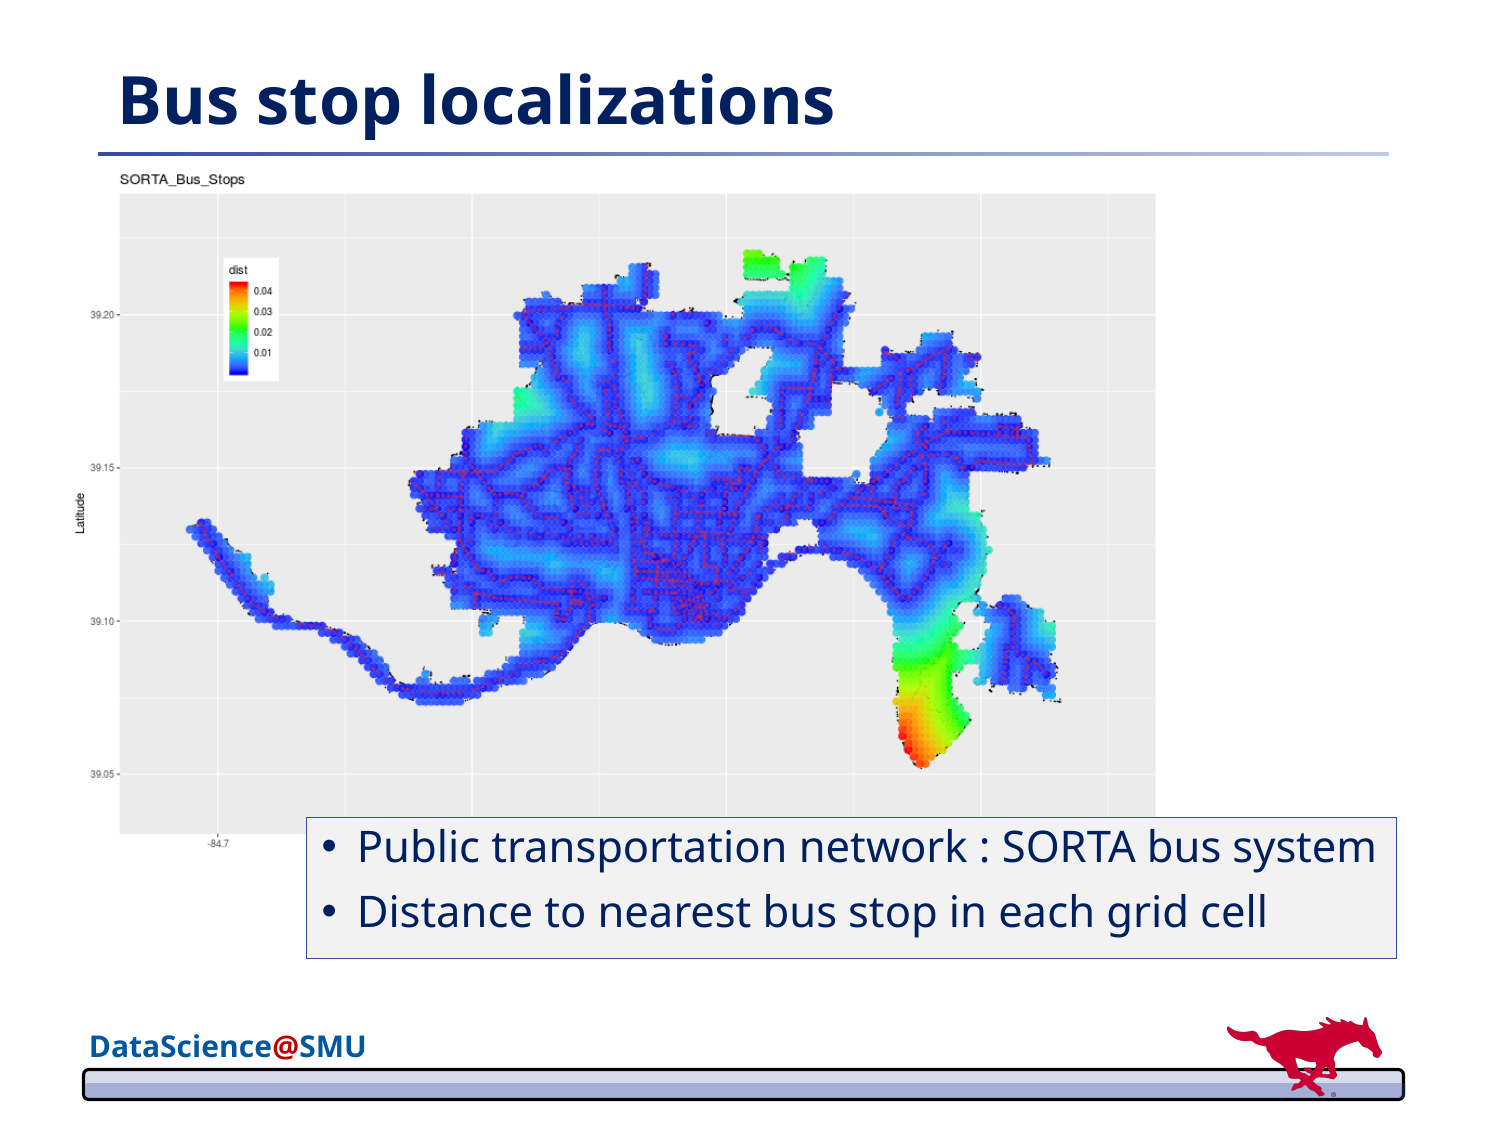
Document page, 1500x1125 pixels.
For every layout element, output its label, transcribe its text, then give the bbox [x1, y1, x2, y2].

text_box Public transportation network : SORTA bus system Distance to nearest bus stop in each grid cell [306, 817, 1397, 959]
picture [1227, 1017, 1382, 1097]
picture [70, 169, 1161, 871]
text_box Bus stop localizations [103, 59, 1397, 146]
